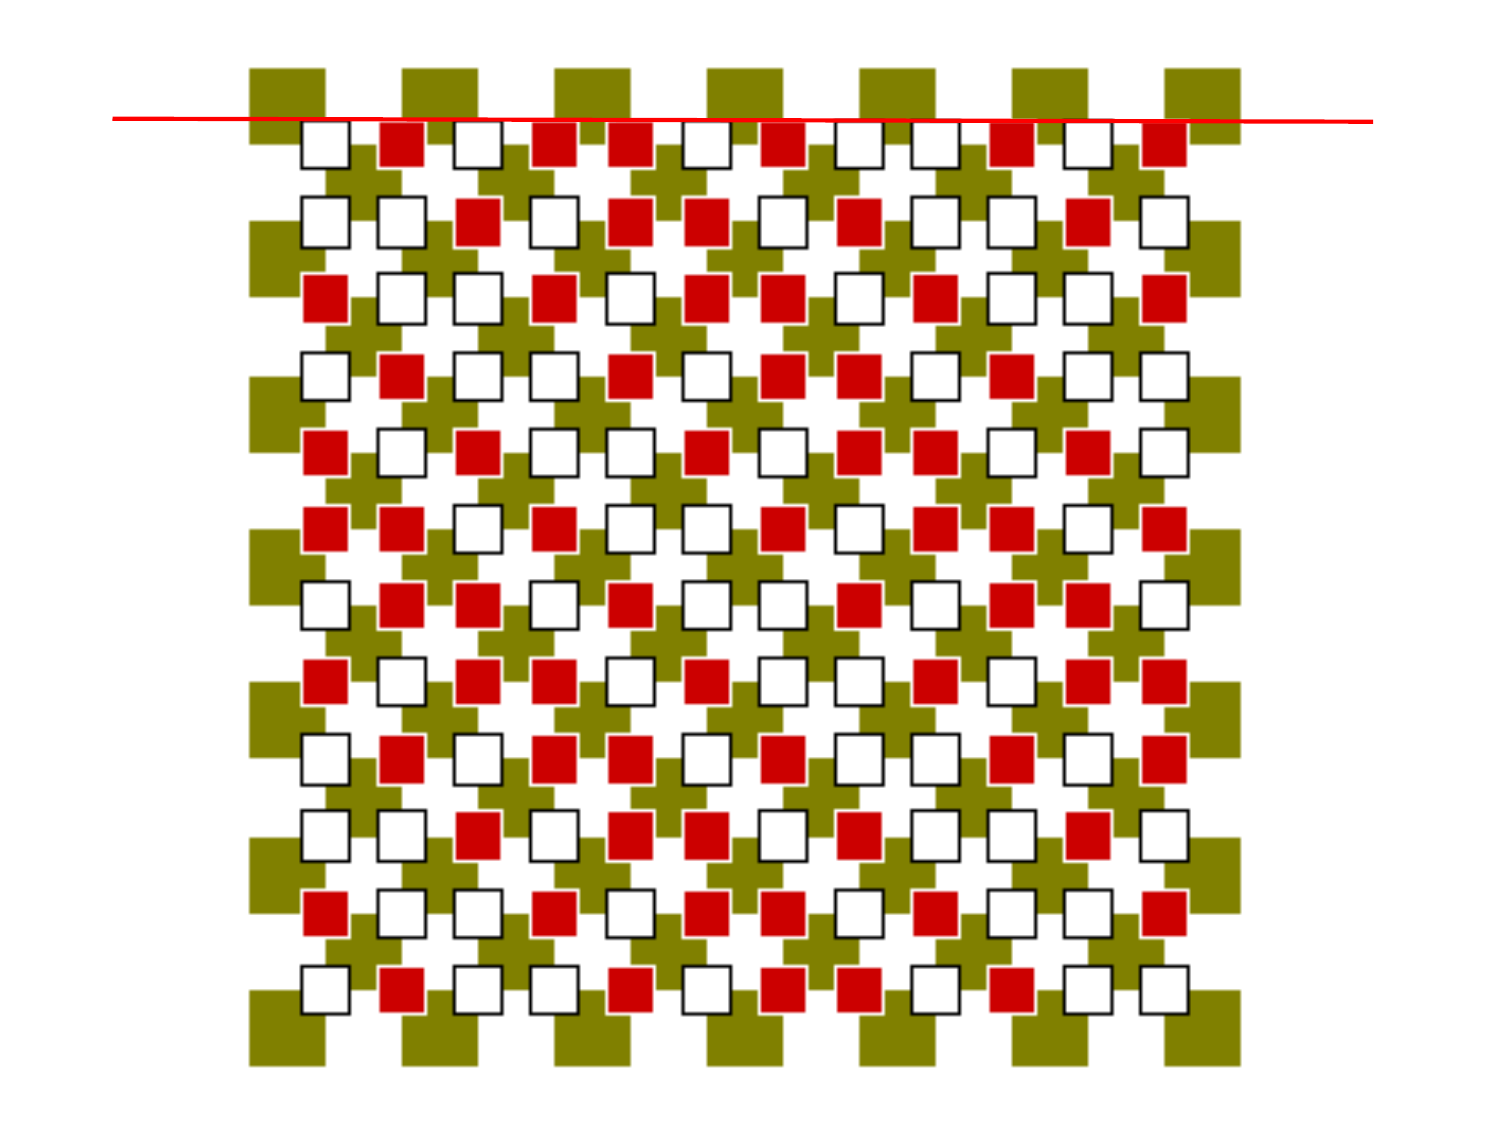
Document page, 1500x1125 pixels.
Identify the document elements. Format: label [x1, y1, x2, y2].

picture [224, 43, 1264, 1093]
